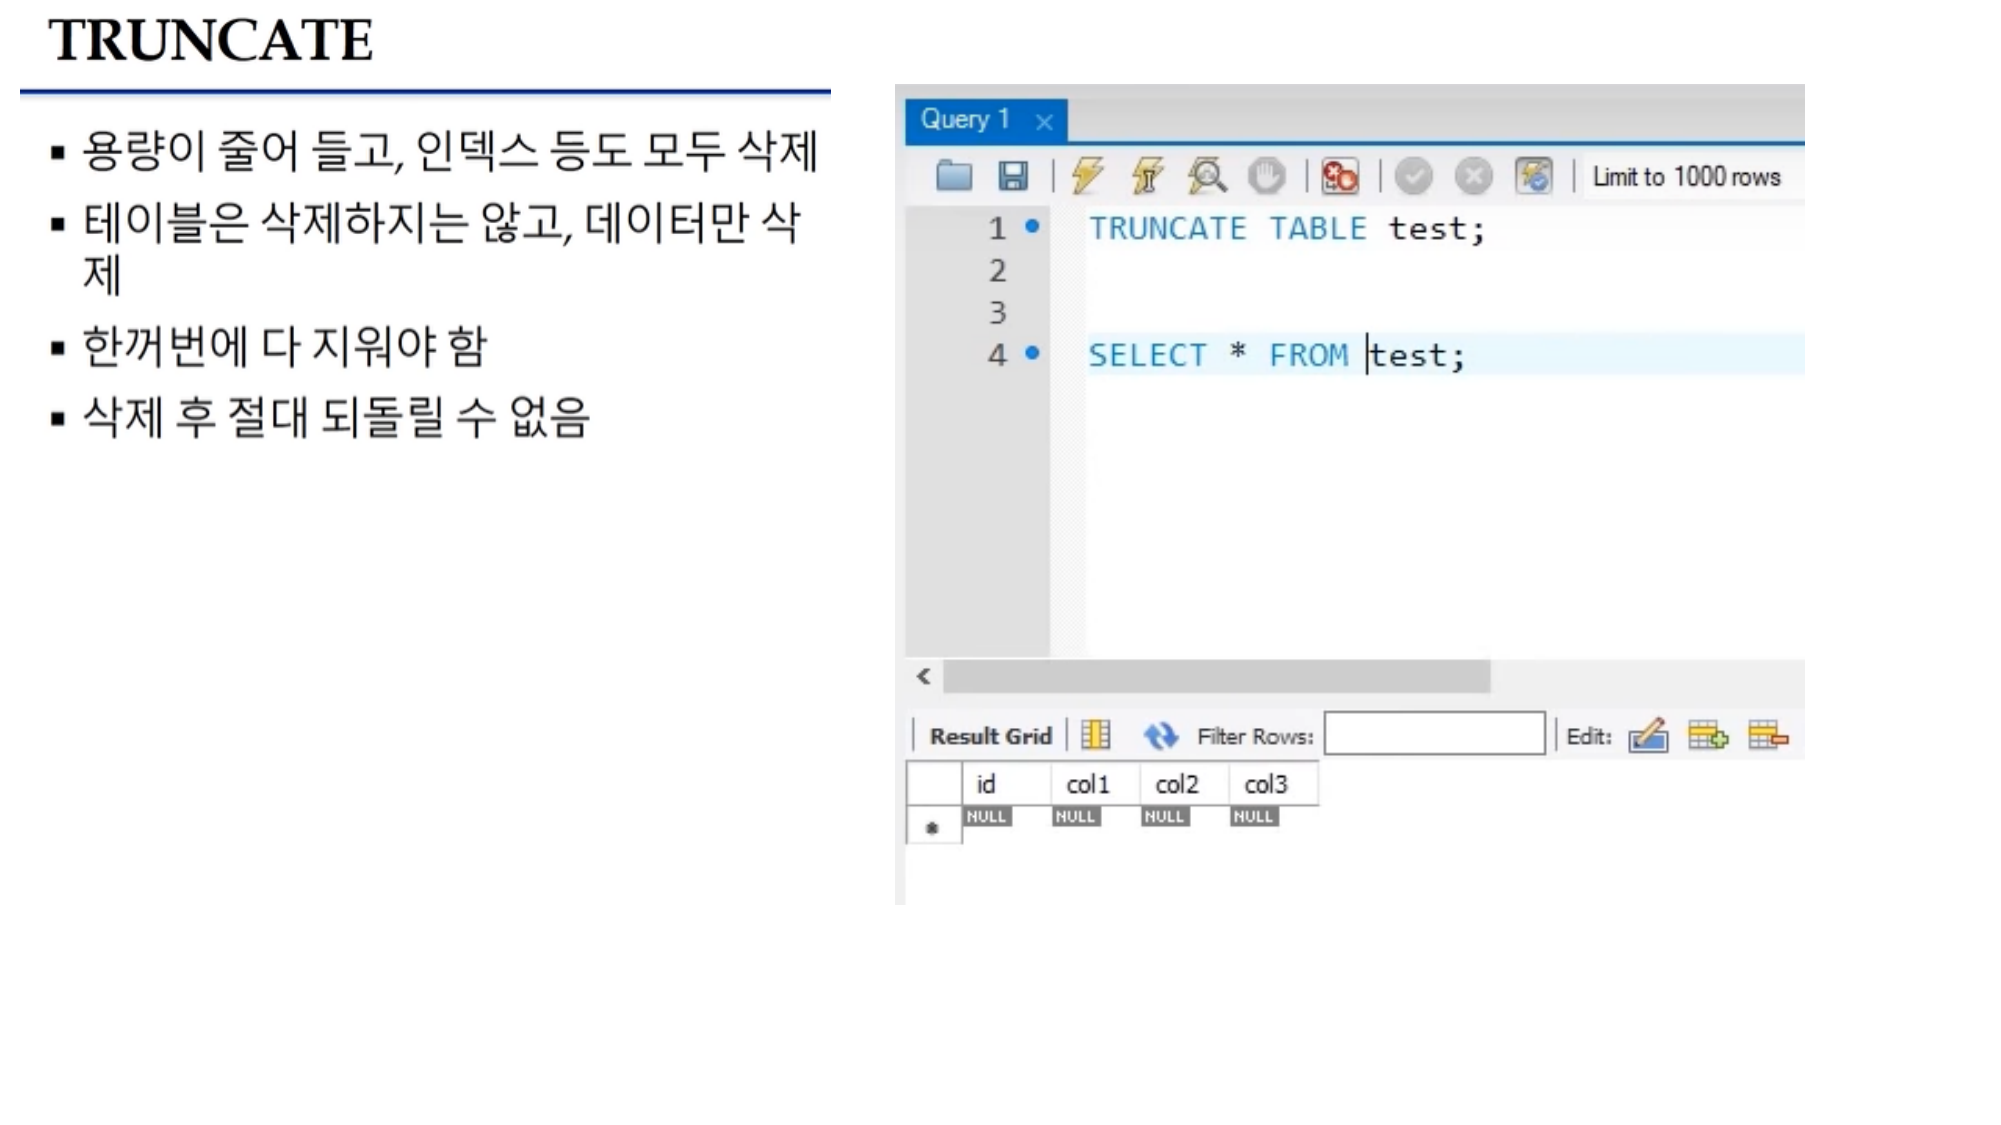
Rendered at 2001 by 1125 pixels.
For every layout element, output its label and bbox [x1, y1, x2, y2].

picture [20, 0, 831, 458]
picture [895, 84, 1805, 905]
